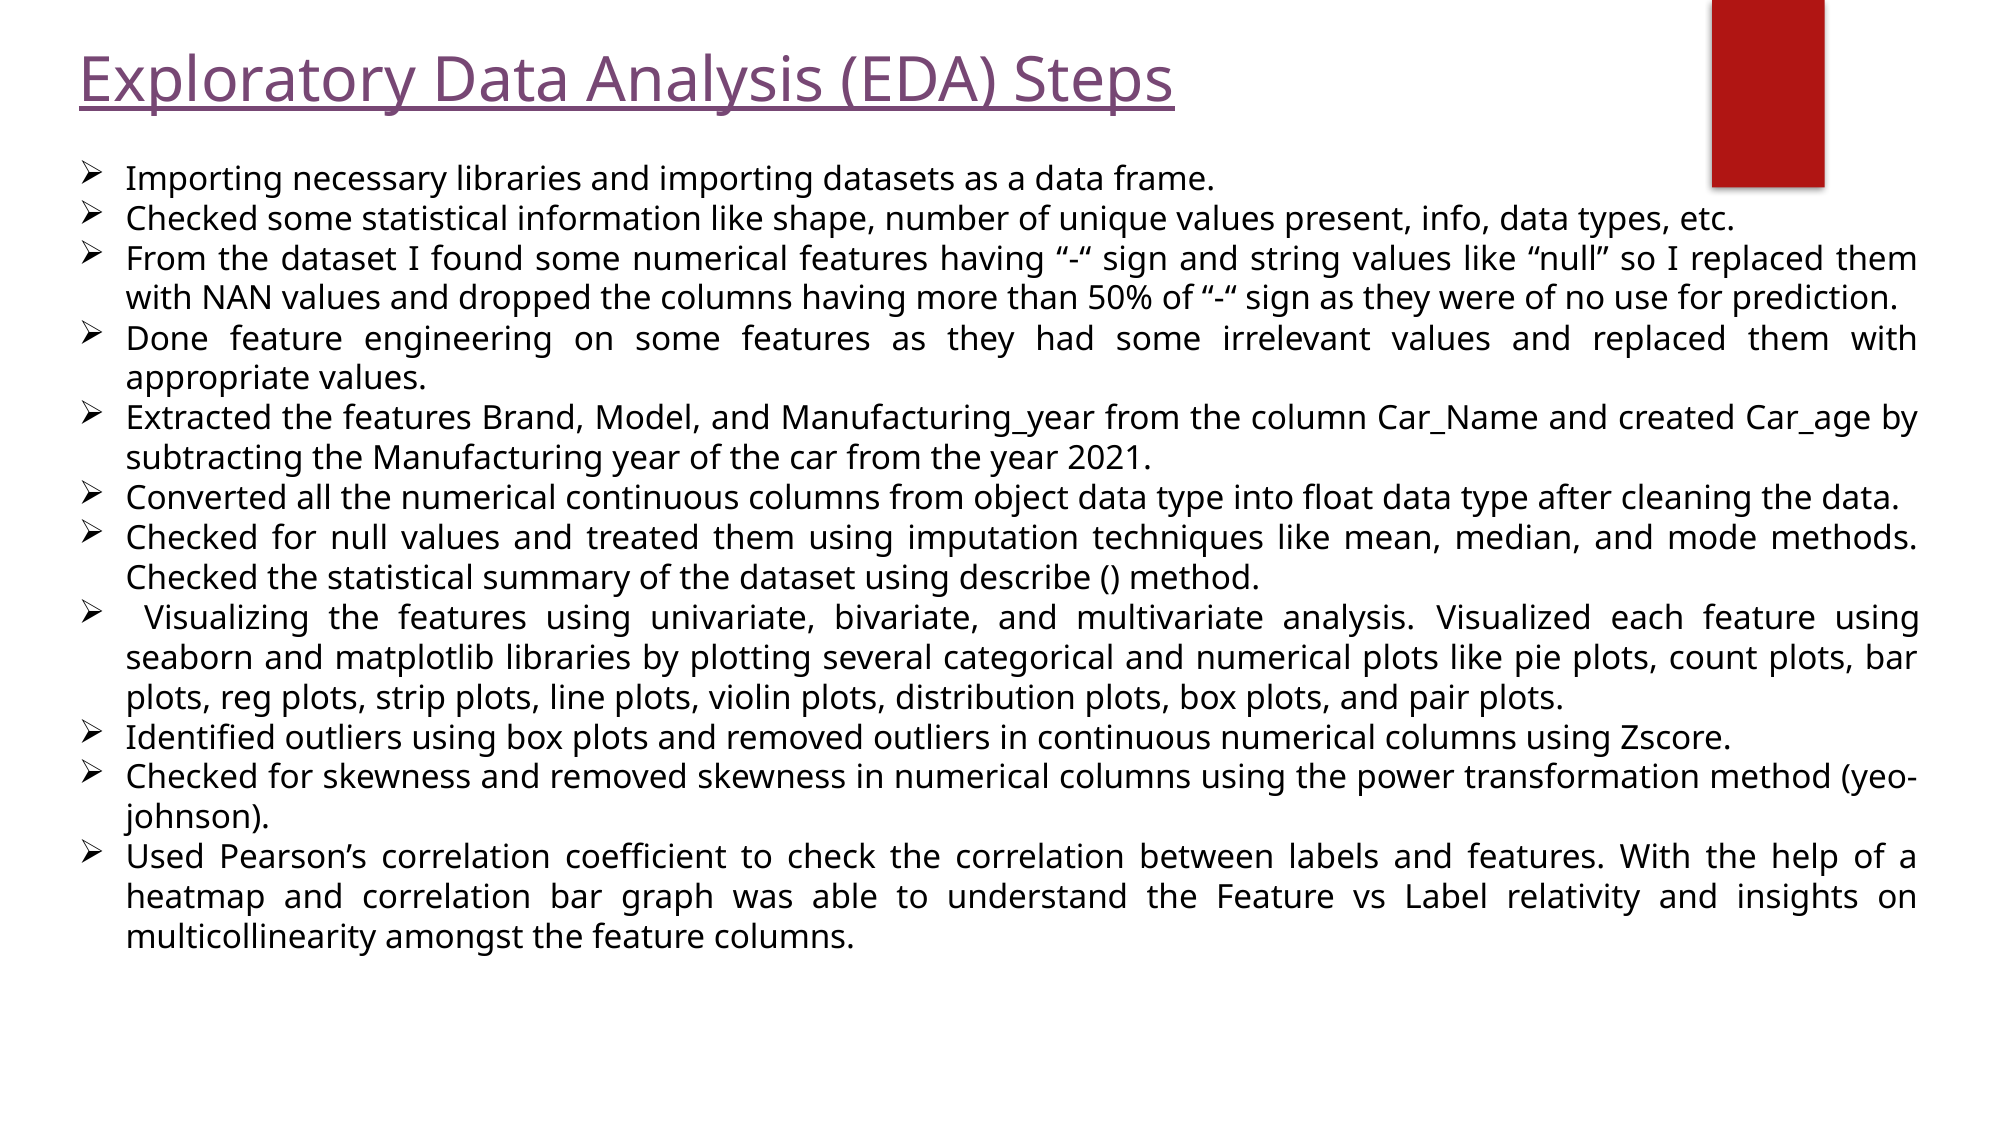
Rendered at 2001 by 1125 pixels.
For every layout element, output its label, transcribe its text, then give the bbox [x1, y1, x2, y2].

text_box Importing necessary libraries and importing datasets as a data frame. Checked some statistical information like shape, number of unique values present, info, data types, etc. From the dataset I found some numerical features having “-“ sign and string values like “null” so I replaced them with NAN values and dropped the columns having more than 50% of “-“ sign as they were of no use for prediction. Done feature engineering on some features as they had some irrelevant values and replaced them with appropriate values. Extracted the features Brand, Model, and Manufacturing_year from the column Car_Name and created Car_age by subtracting the Manufacturing year of the car from the year 2021. Converted all the numerical continuous columns from object data type into float data type after cleaning the data. Checked for null values and treated them using imputation techniques like mean, median, and mode methods. Checked the statistical summary of the dataset using describe () method. Visualizing the features using univariate, bivariate, and multivariate analysis. Visualized each feature using seaborn and matplotlib libraries by plotting several categorical and numerical plots like pie plots, count plots, bar plots, reg plots, strip plots, line plots, violin plots, distribution plots, box plots, and pair plots. Identified outliers using box plots and removed outliers in continuous numerical columns using Zscore. Checked for skewness and removed skewness in numerical columns using the power transformation method (yeo-johnson). Used Pearson’s correlation coefficient to check the correlation between labels and features. With the help of a heatmap and correlation bar graph was able to understand the Feature vs Label relativity and insights on multicollinearity amongst the feature columns. [63, 149, 1936, 1083]
text_box Exploratory Data Analysis (EDA) Steps [64, 31, 1880, 121]
